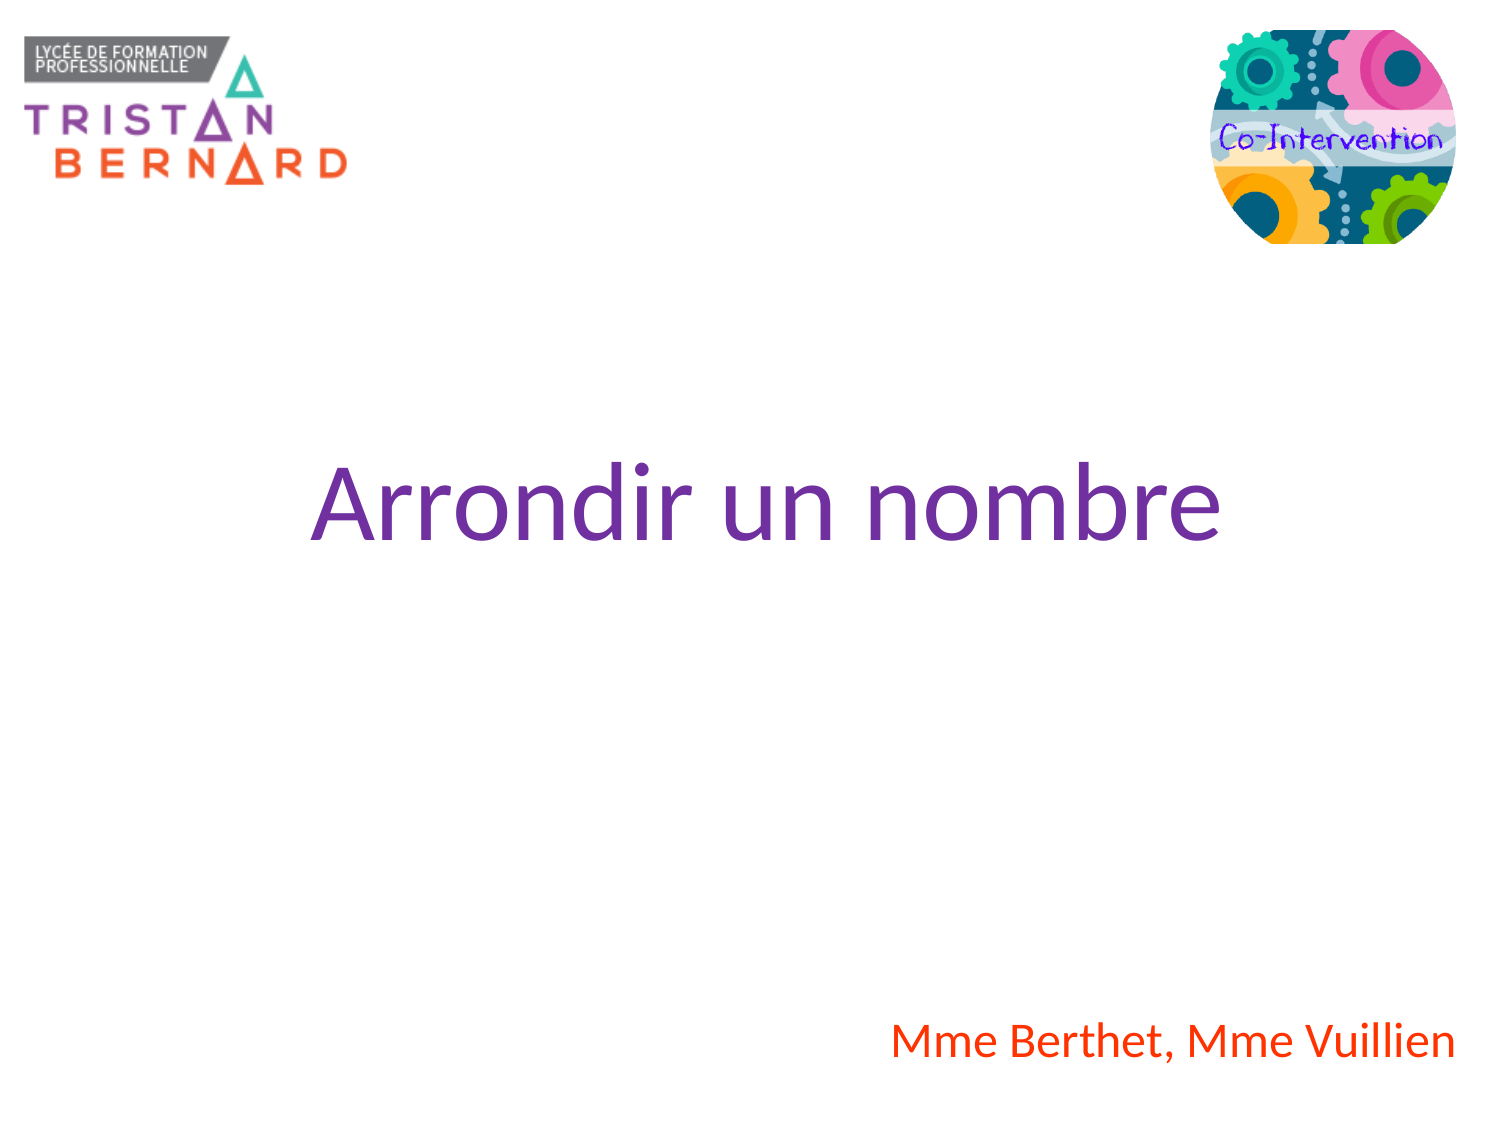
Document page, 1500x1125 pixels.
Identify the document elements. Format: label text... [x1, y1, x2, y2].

picture [1342, 205, 1349, 212]
picture [1343, 216, 1349, 224]
picture [1341, 229, 1348, 236]
picture [1308, 73, 1316, 80]
list Arrondir un nombre [218, 420, 1317, 802]
picture [1308, 62, 1315, 69]
picture [23, 35, 361, 207]
text_box Mme Berthet, Mme Vuillien [763, 999, 1500, 1125]
picture [1339, 191, 1346, 198]
picture [1312, 87, 1318, 94]
picture [1210, 30, 1456, 244]
picture [1309, 49, 1316, 56]
picture [1313, 30, 1325, 45]
